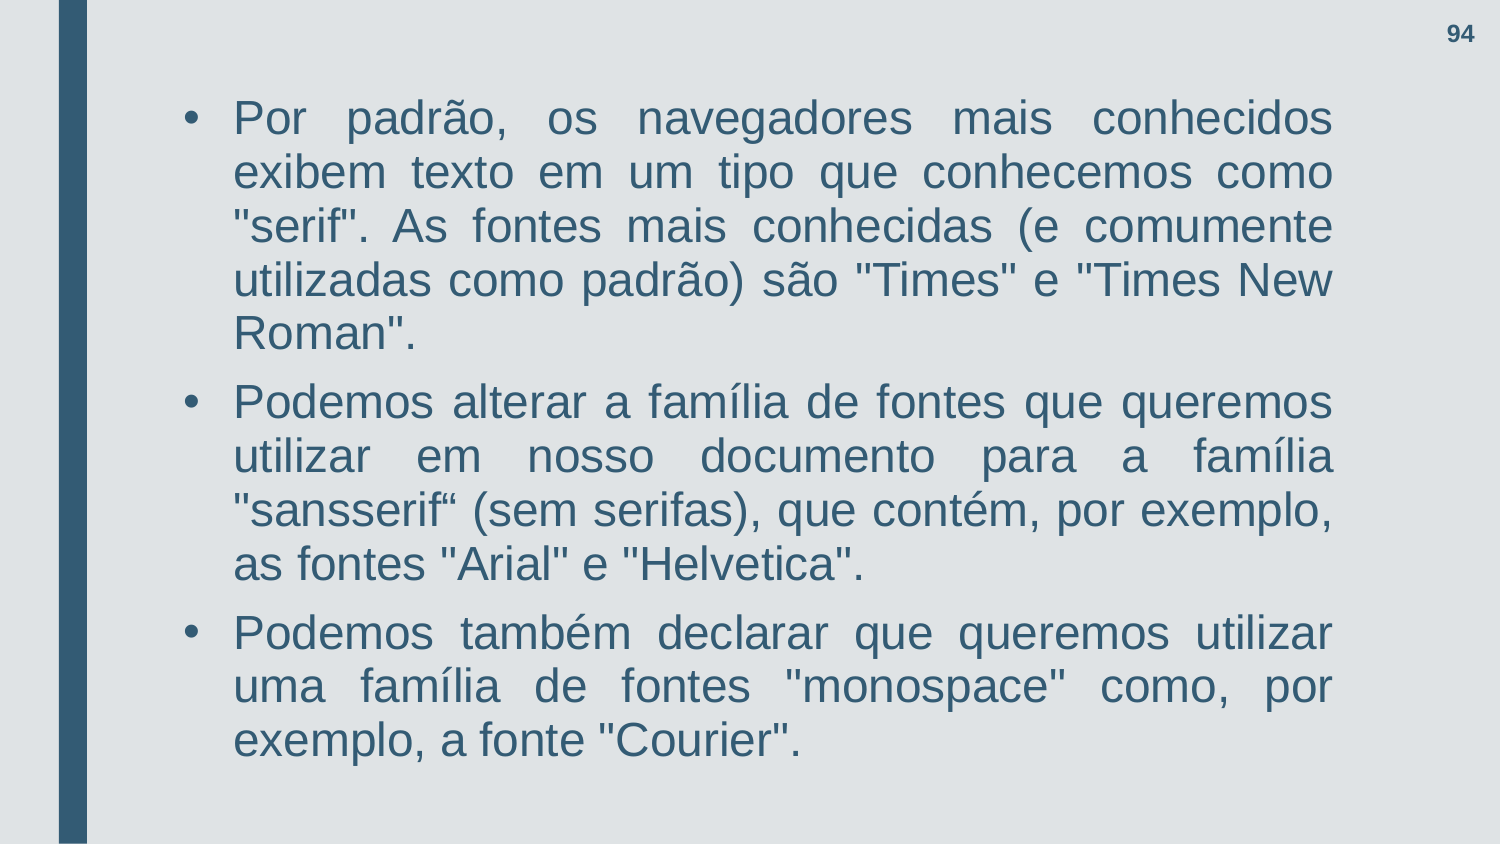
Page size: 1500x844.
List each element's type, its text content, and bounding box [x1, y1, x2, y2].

list Por padrão, os navegadores mais conhecidos exibem texto em um tipo que conhecemos como "serif". As fontes mais conhecidas (e comumente utilizadas como padrão) são "Times" e "Times New Roman". Podemos alterar a família de fontes que queremos utilizar em nosso documento para a família "sansserif“ (sem serifas), que contém, por exemplo, as fontes "Arial" e "Helvetica". Podemos também declarar que queremos utilizar uma família de fontes "monospace" como, por exemplo, a fonte "Courier". [168, 84, 1351, 789]
slide_number 94 [1293, 7, 1490, 58]
